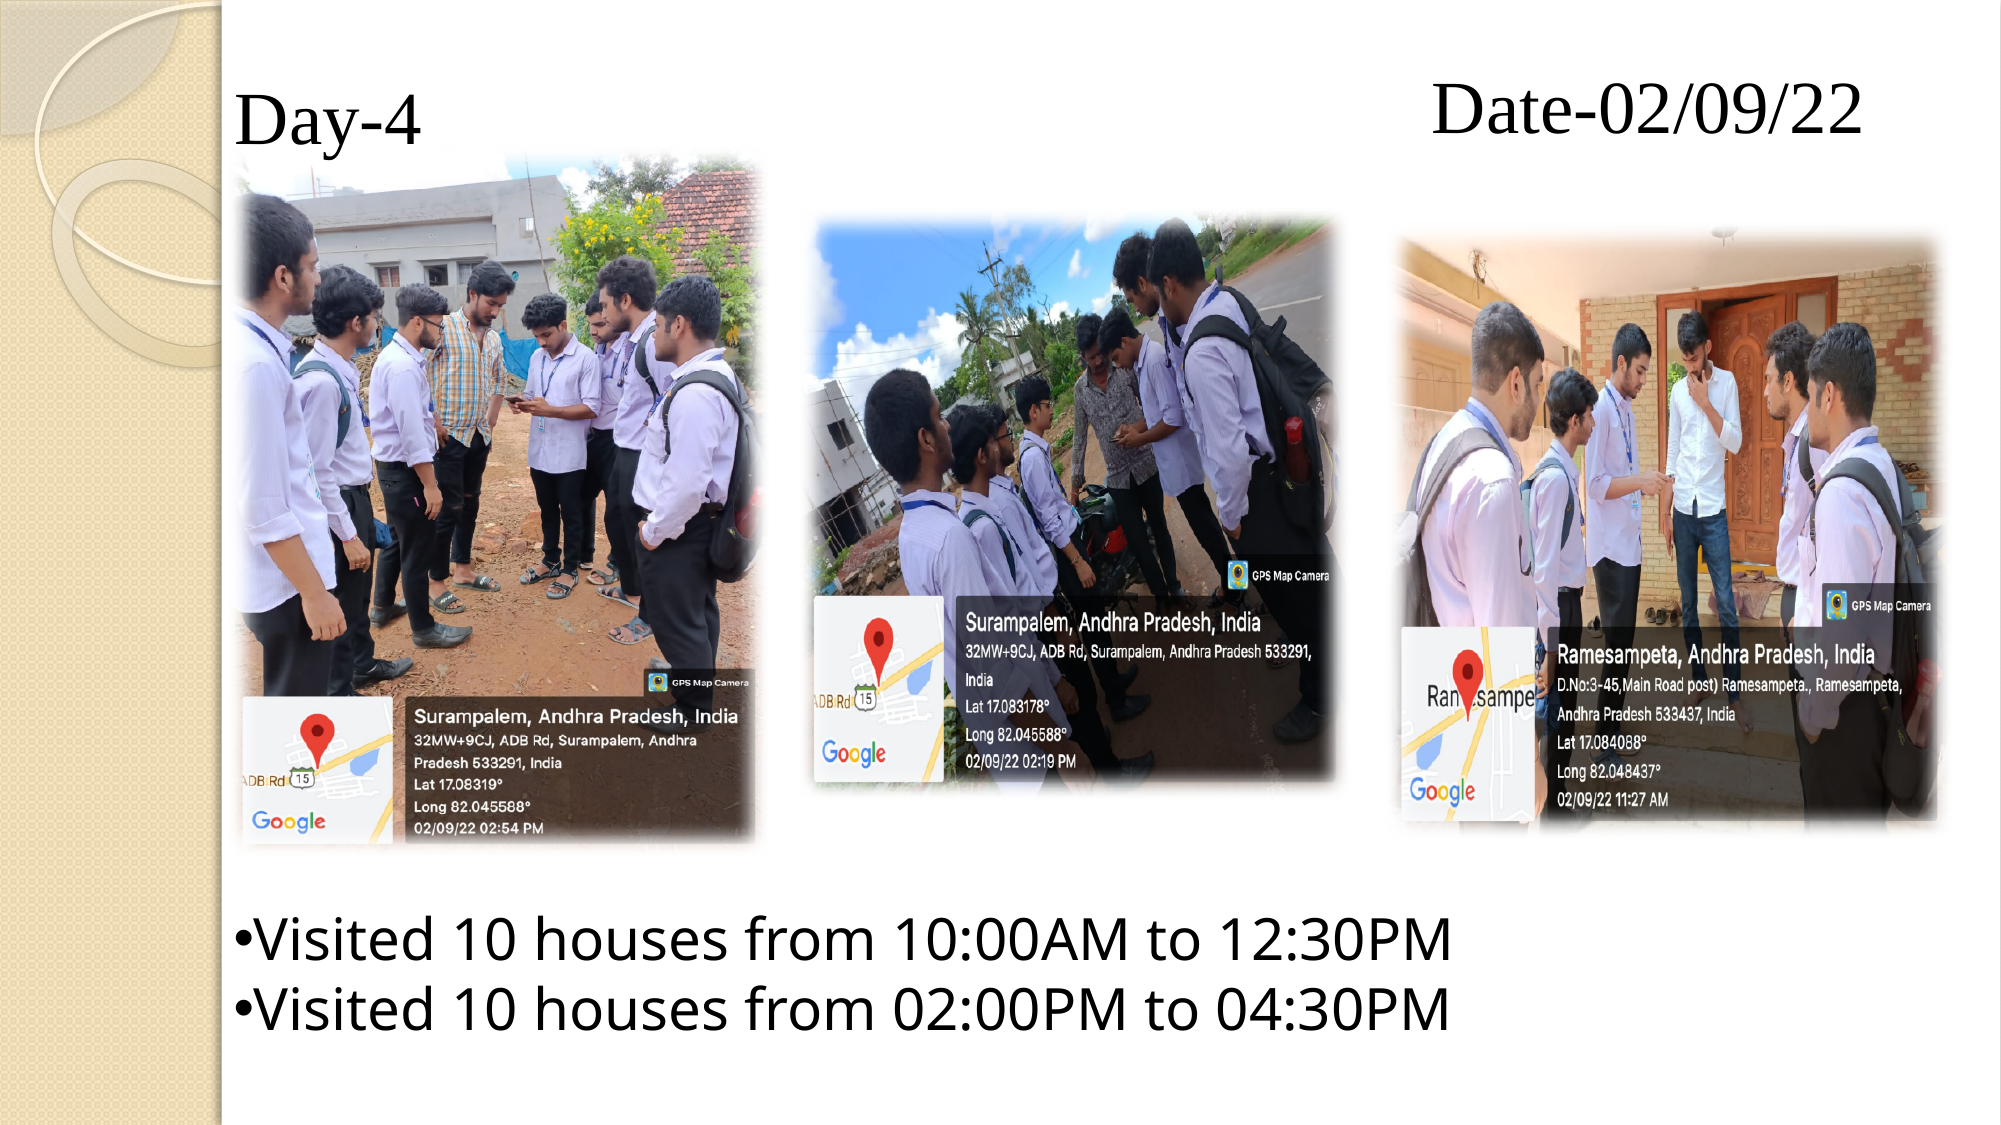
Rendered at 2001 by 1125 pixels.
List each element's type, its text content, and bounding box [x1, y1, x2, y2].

picture [1386, 221, 1954, 839]
text_box Visited 10 houses from 10:00AM to 12:30PM Visited 10 houses from 02:00PM to 04:30PM [218, 894, 1697, 1050]
picture [799, 207, 1350, 800]
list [228, 146, 771, 857]
text_box Day-4 [220, 62, 464, 168]
text_box Date-02/09/22 [1417, 51, 2000, 156]
